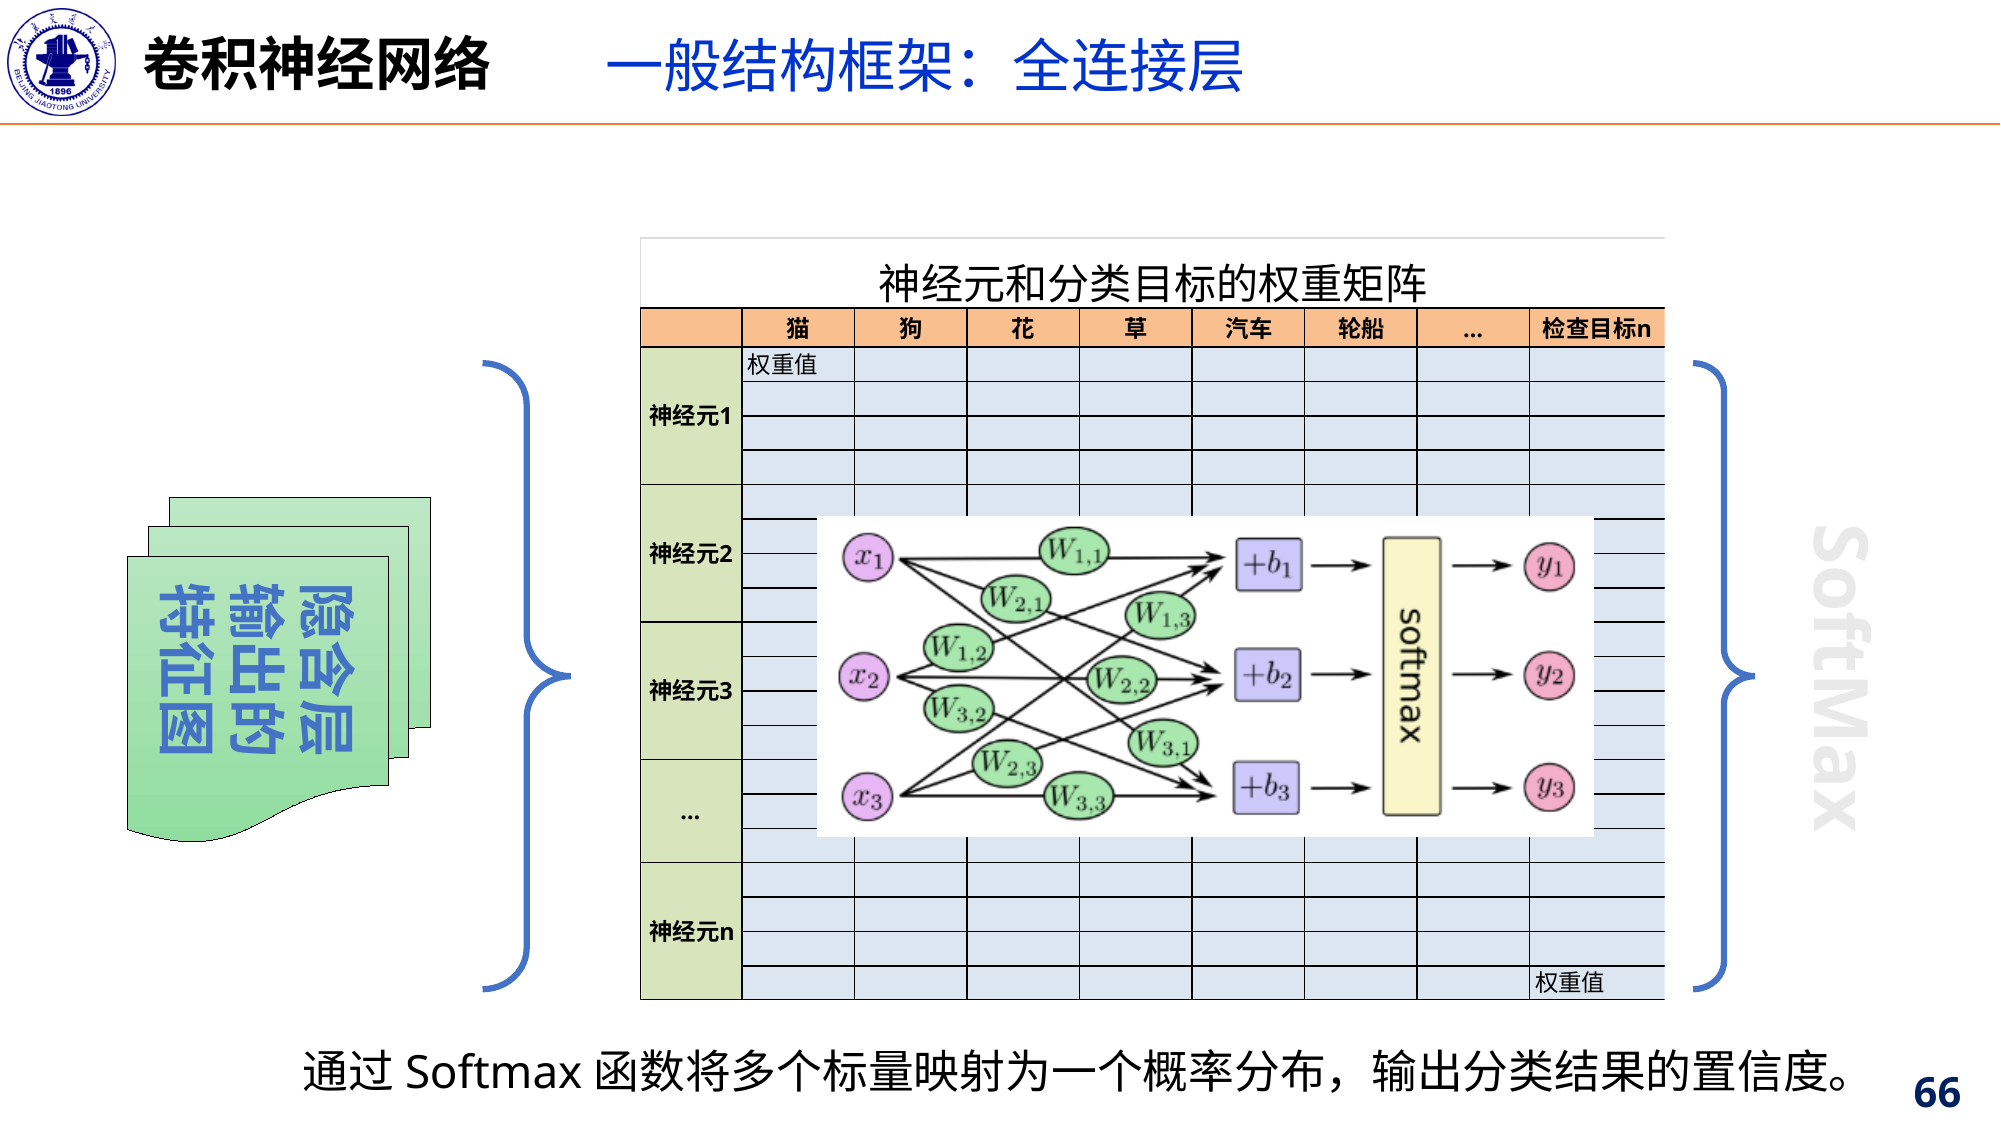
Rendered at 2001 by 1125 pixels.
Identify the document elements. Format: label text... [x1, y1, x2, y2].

text_box 卷积神经网络 [127, 19, 1958, 105]
text_box 通过Softmax函数将多个标量映射为一个概率分布，输出分类结果的置信度。 [287, 1034, 1904, 1105]
text_box [1693, 362, 1755, 990]
text_box 一般结构框架：全连接层 [590, 29, 1433, 111]
text_box [482, 362, 571, 990]
text_box SoftMax [1782, 509, 1905, 848]
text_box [639, 237, 1667, 1002]
text_box 隐含层输出的 特征图 [138, 559, 381, 781]
picture [816, 515, 1594, 837]
text_box [127, 497, 431, 842]
picture [7, 8, 116, 116]
